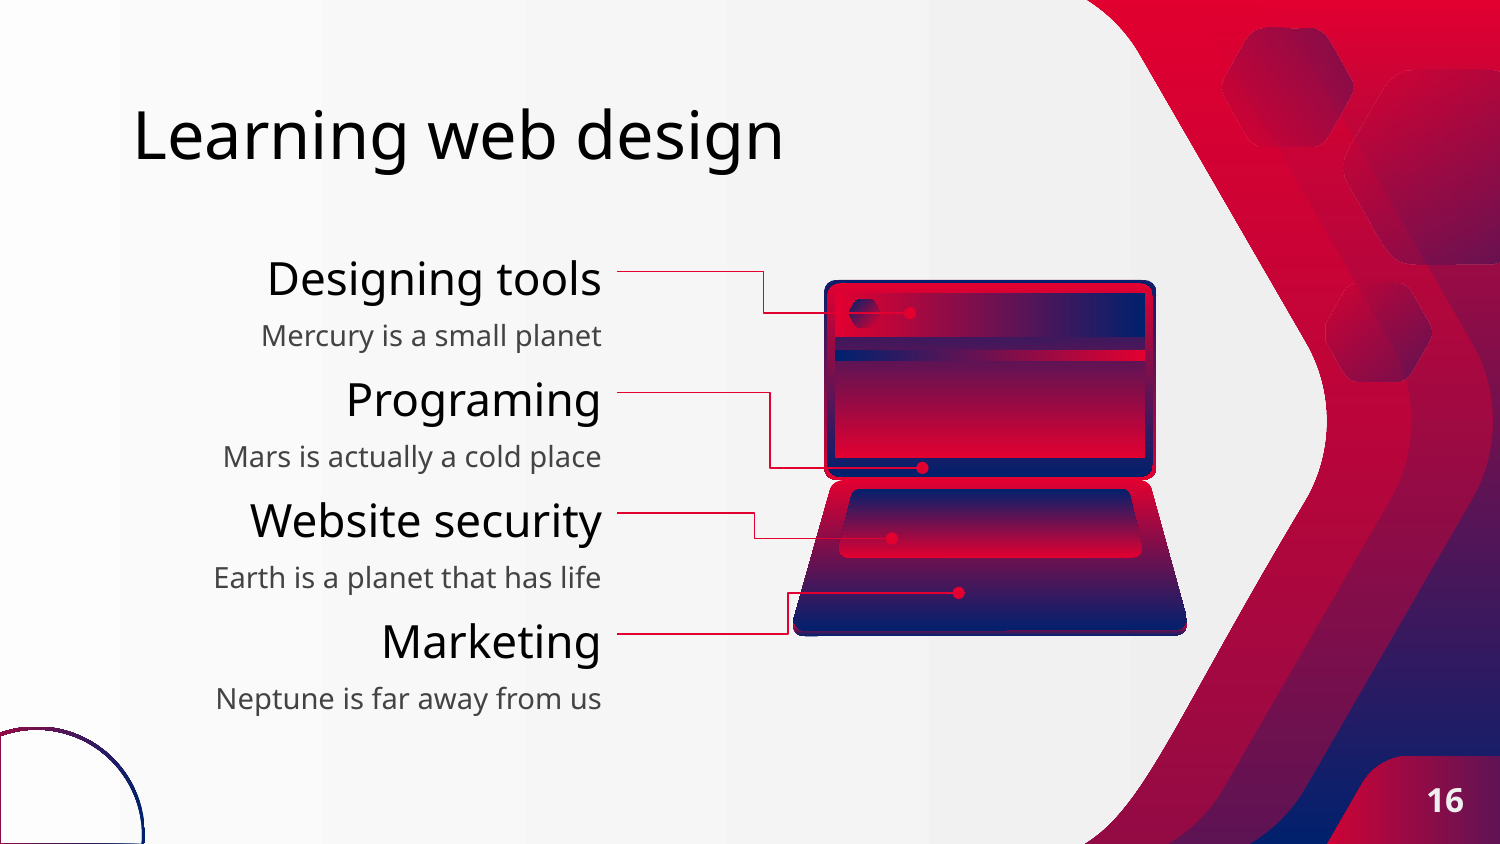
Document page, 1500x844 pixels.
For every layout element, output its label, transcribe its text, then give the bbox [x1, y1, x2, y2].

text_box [616, 392, 923, 469]
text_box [791, 279, 1190, 637]
text_box Earth is a planet that has life [116, 544, 618, 603]
text_box Neptune is far away from us [116, 665, 618, 726]
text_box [616, 512, 893, 539]
slide_number ‹#› [1389, 755, 1500, 844]
text_box Programing [116, 363, 618, 422]
text_box Mercury is a small planet [116, 301, 618, 363]
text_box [616, 271, 911, 314]
text_box Mars is actually a cold place [116, 422, 618, 484]
text_box Designing tools [116, 241, 618, 301]
text_box Marketing [116, 603, 618, 665]
text_box Website security [116, 484, 618, 544]
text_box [616, 592, 959, 635]
title Learning web design [116, 88, 1383, 177]
